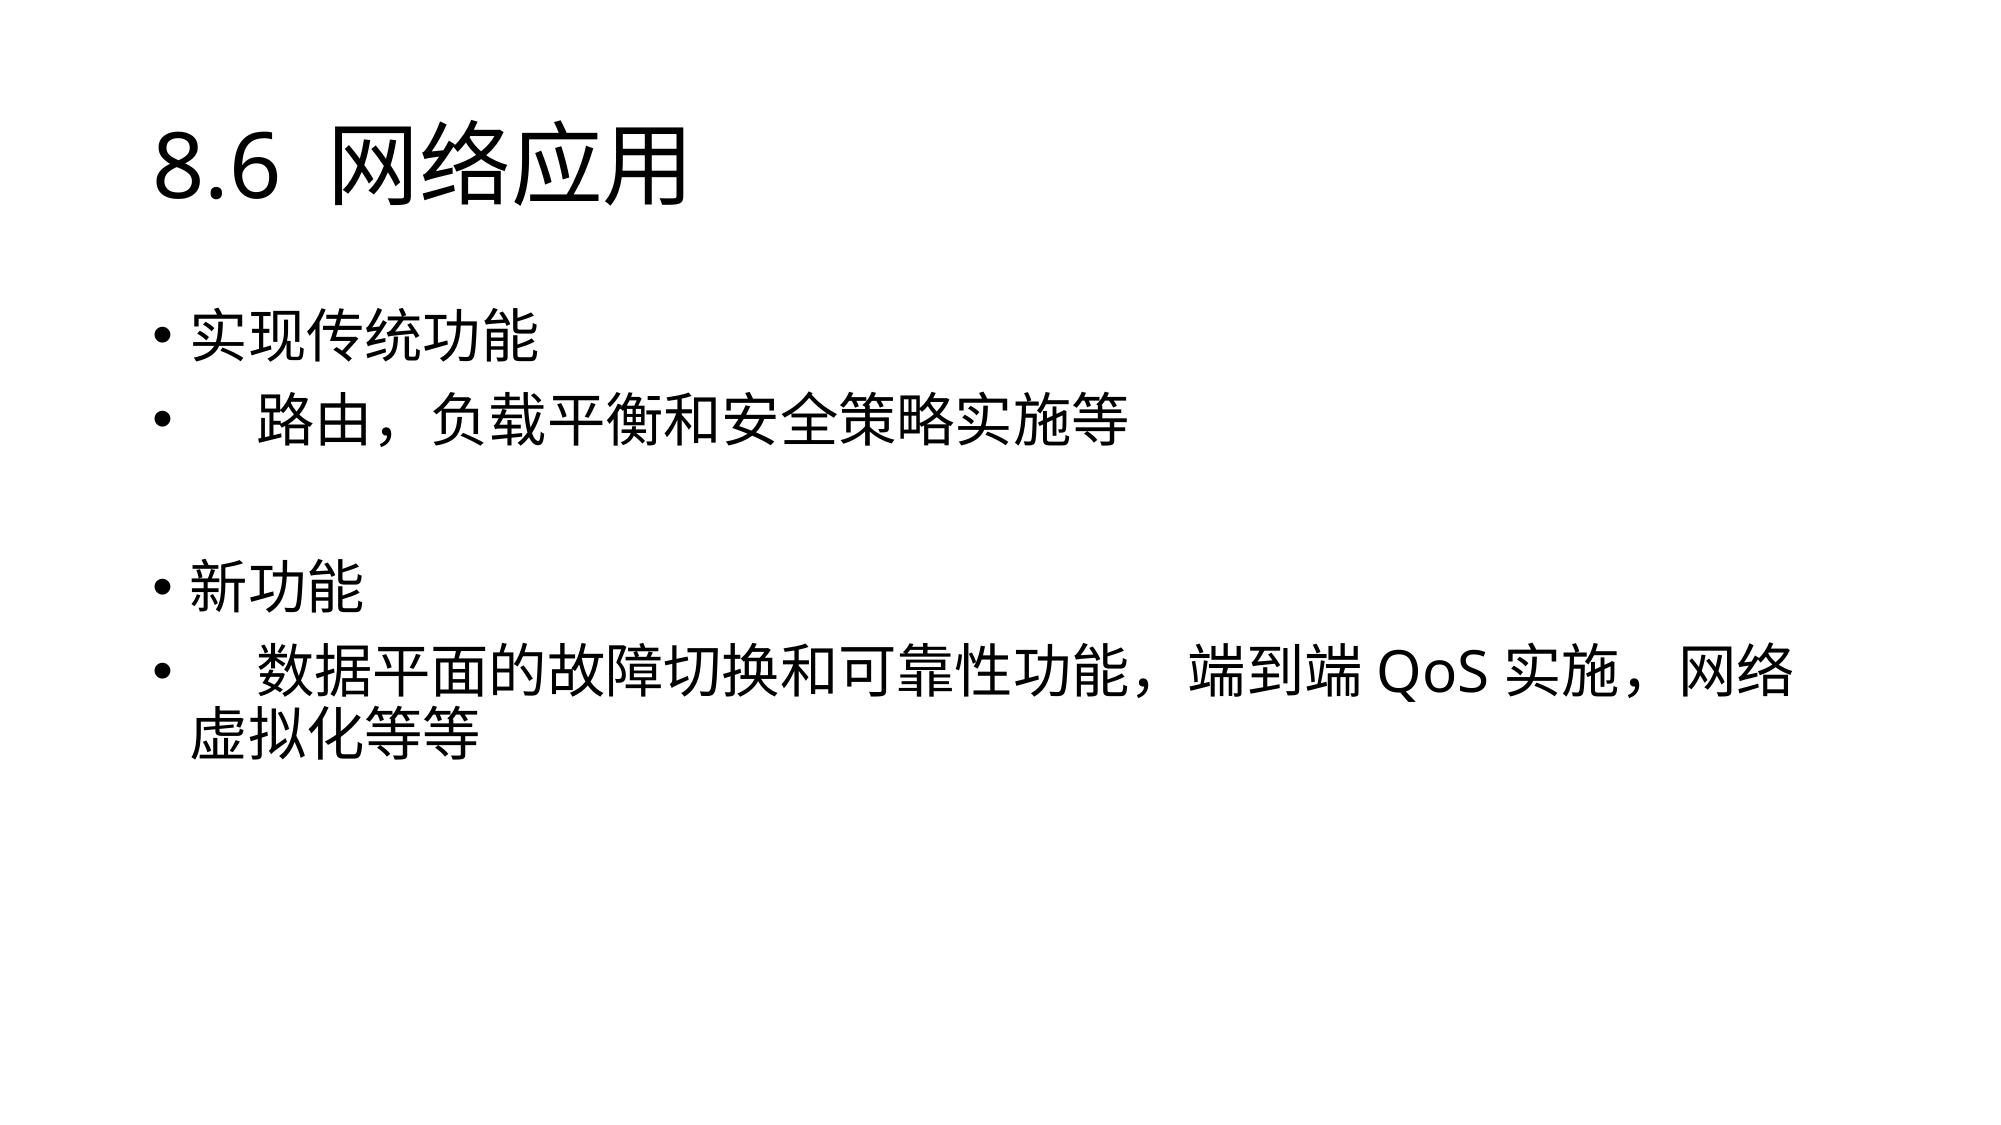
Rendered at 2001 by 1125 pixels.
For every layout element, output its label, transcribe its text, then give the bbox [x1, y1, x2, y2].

list 实现传统功能 路由，负载平衡和安全策略实施等 新功能 数据平面的故障切换和可靠性功能，端到端QoS实施，网络虚拟化等等 [137, 299, 1863, 1014]
title 8.6 网络应用 [137, 59, 1863, 278]
